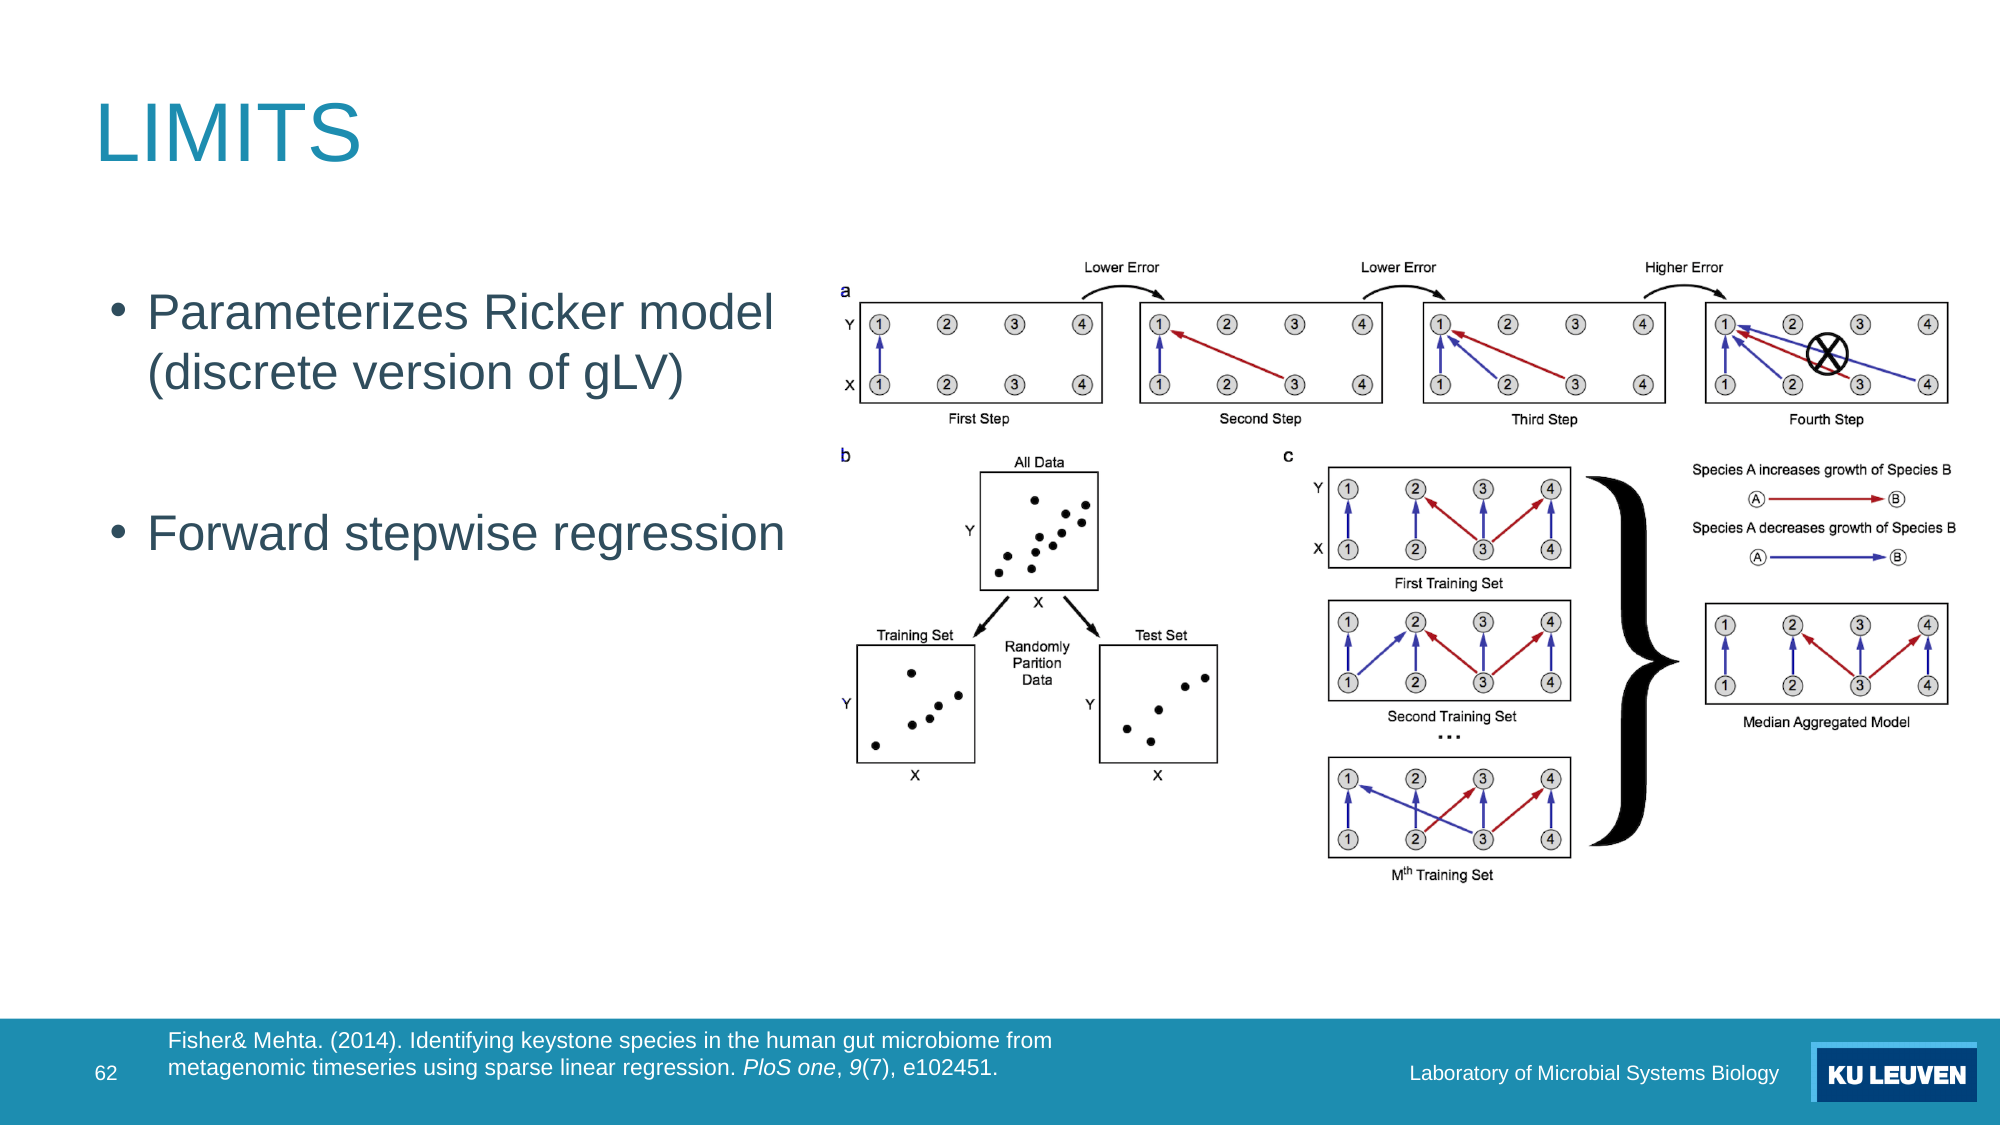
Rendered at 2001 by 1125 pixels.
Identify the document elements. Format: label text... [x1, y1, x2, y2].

list Parameterizes Ricker model (discrete version of gLV) Forward stepwise regression [94, 271, 1906, 1004]
slide_number 62 [94, 1018, 201, 1125]
picture [1811, 1042, 1977, 1102]
picture [835, 256, 1963, 890]
title LIMITS [94, 33, 1906, 223]
footer Laboratory of Microbial Systems Biology [989, 1018, 1809, 1125]
text_box Fisher& Mehta. (2014). Identifying keystone species in the human gut microbiome from metagenomic timeseries using sparse linear regression. PloS one, 9(7), e102451. [153, 1017, 1187, 1088]
